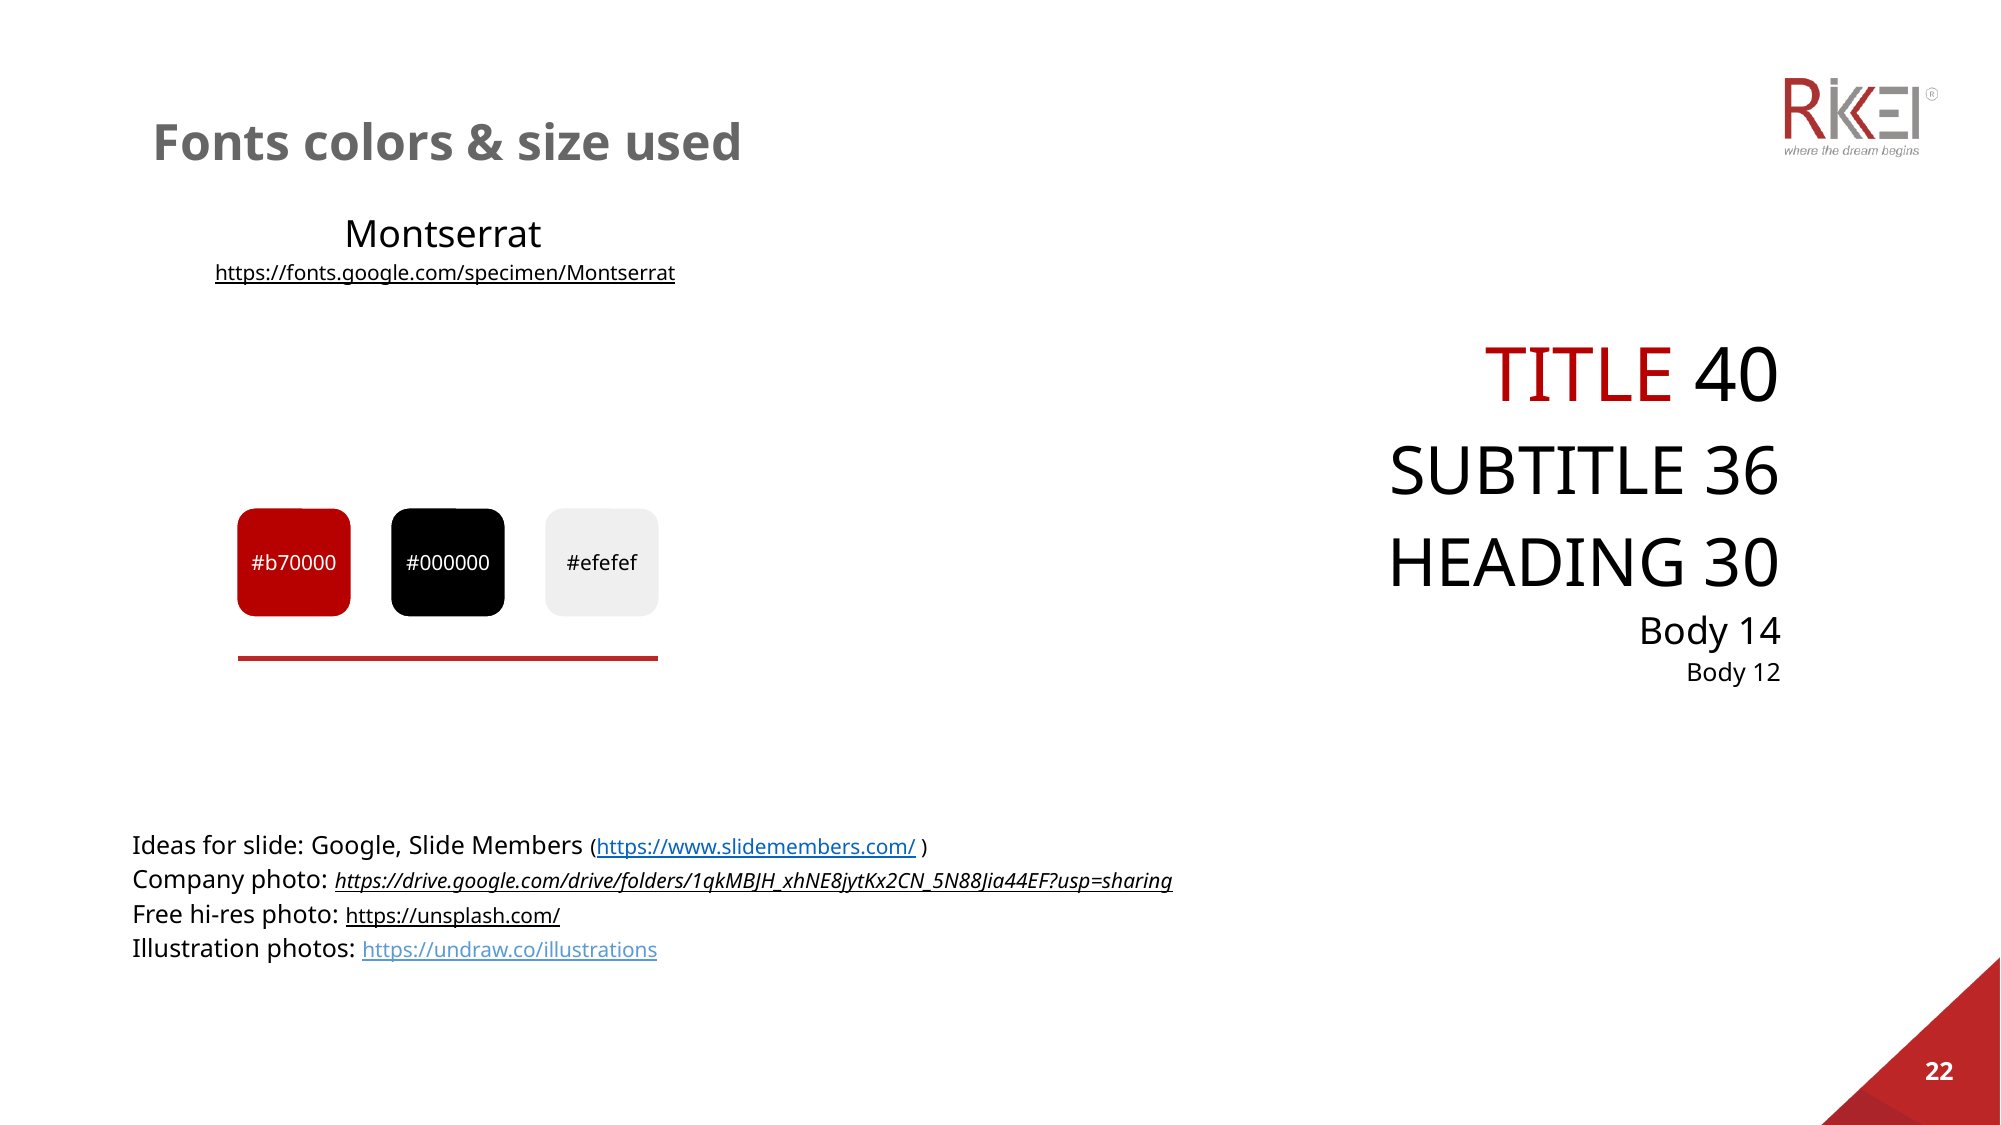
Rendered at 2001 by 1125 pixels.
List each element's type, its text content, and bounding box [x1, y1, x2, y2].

text_box [236, 654, 660, 663]
text_box Fonts colors & size used [79, 95, 817, 166]
text_box Ideas for slide: Google, Slide Members (https://www.slidemembers.com/ ) Company photo: https://drive.google.com/drive/folders/1qkMBJH_xhNE8jytKx2CN_5N88Jia44EF?usp=sharing Free hi-res photo: https://unsplash.com/ Illustration photos: https://undraw.co/illustrations [117, 809, 1434, 972]
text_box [236, 507, 660, 618]
text_box Montserrat https://fonts.google.com/specimen/Montserrat [0, 222, 959, 269]
picture [1784, 78, 1938, 157]
text_box TITLE 40 SUBTITLE 36 HEADING 30 Body 14 Body 12 [1221, 285, 1796, 714]
picture [1818, 957, 2000, 1125]
